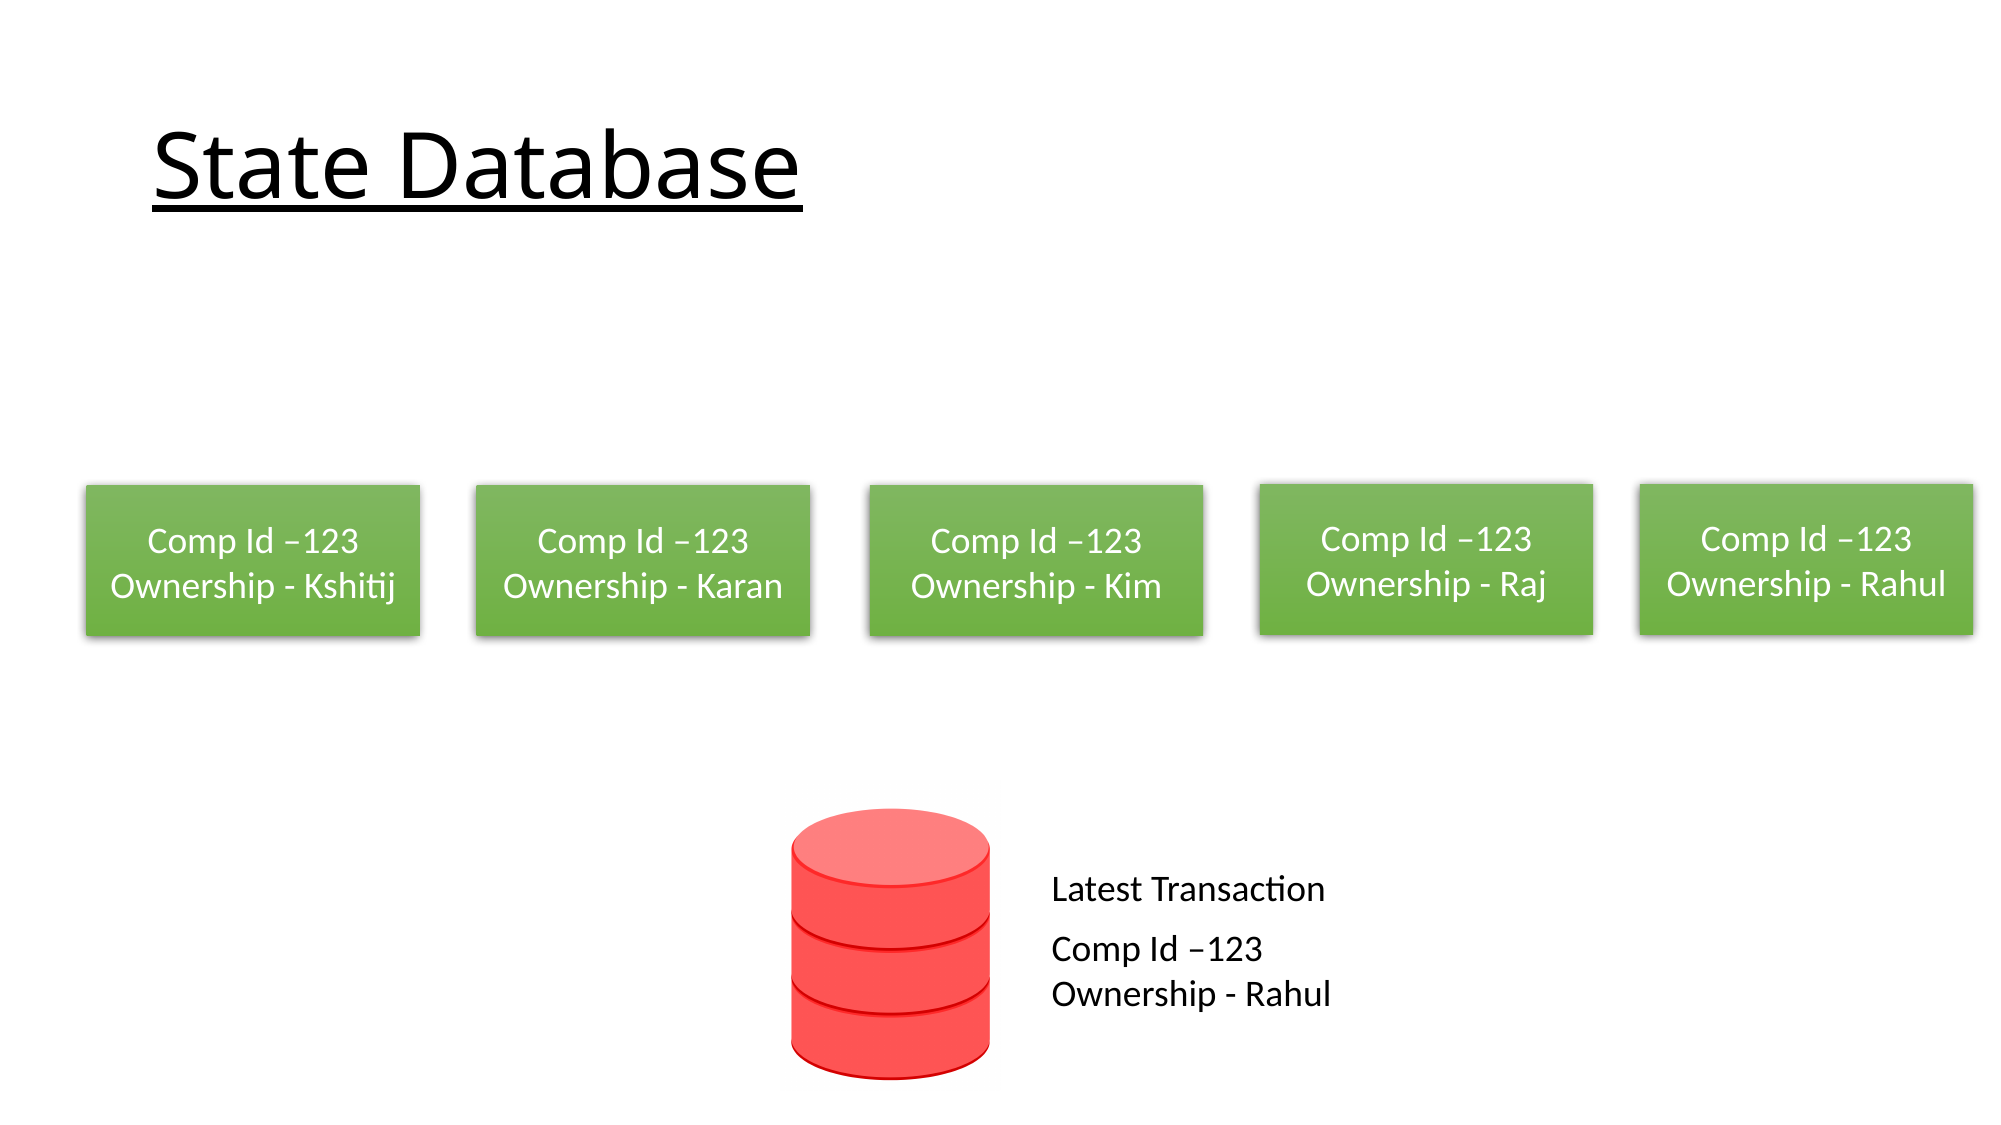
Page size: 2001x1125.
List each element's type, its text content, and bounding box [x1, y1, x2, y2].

picture [780, 780, 1002, 1091]
text_box Comp Id –123 Ownership - Kshitij [86, 485, 420, 636]
text_box Latest Transaction [1036, 856, 1487, 916]
text_box Comp Id –123 Ownership - Raj [1259, 484, 1594, 635]
title State Database [137, 59, 1863, 278]
text_box Comp Id –123 Ownership - Rahul [1036, 916, 1487, 1022]
text_box Comp Id –123 Ownership - Karan [476, 485, 810, 636]
text_box Comp Id –123 Ownership - Rahul [1639, 484, 1974, 635]
text_box Comp Id –123 Ownership - Kim [869, 485, 1204, 636]
